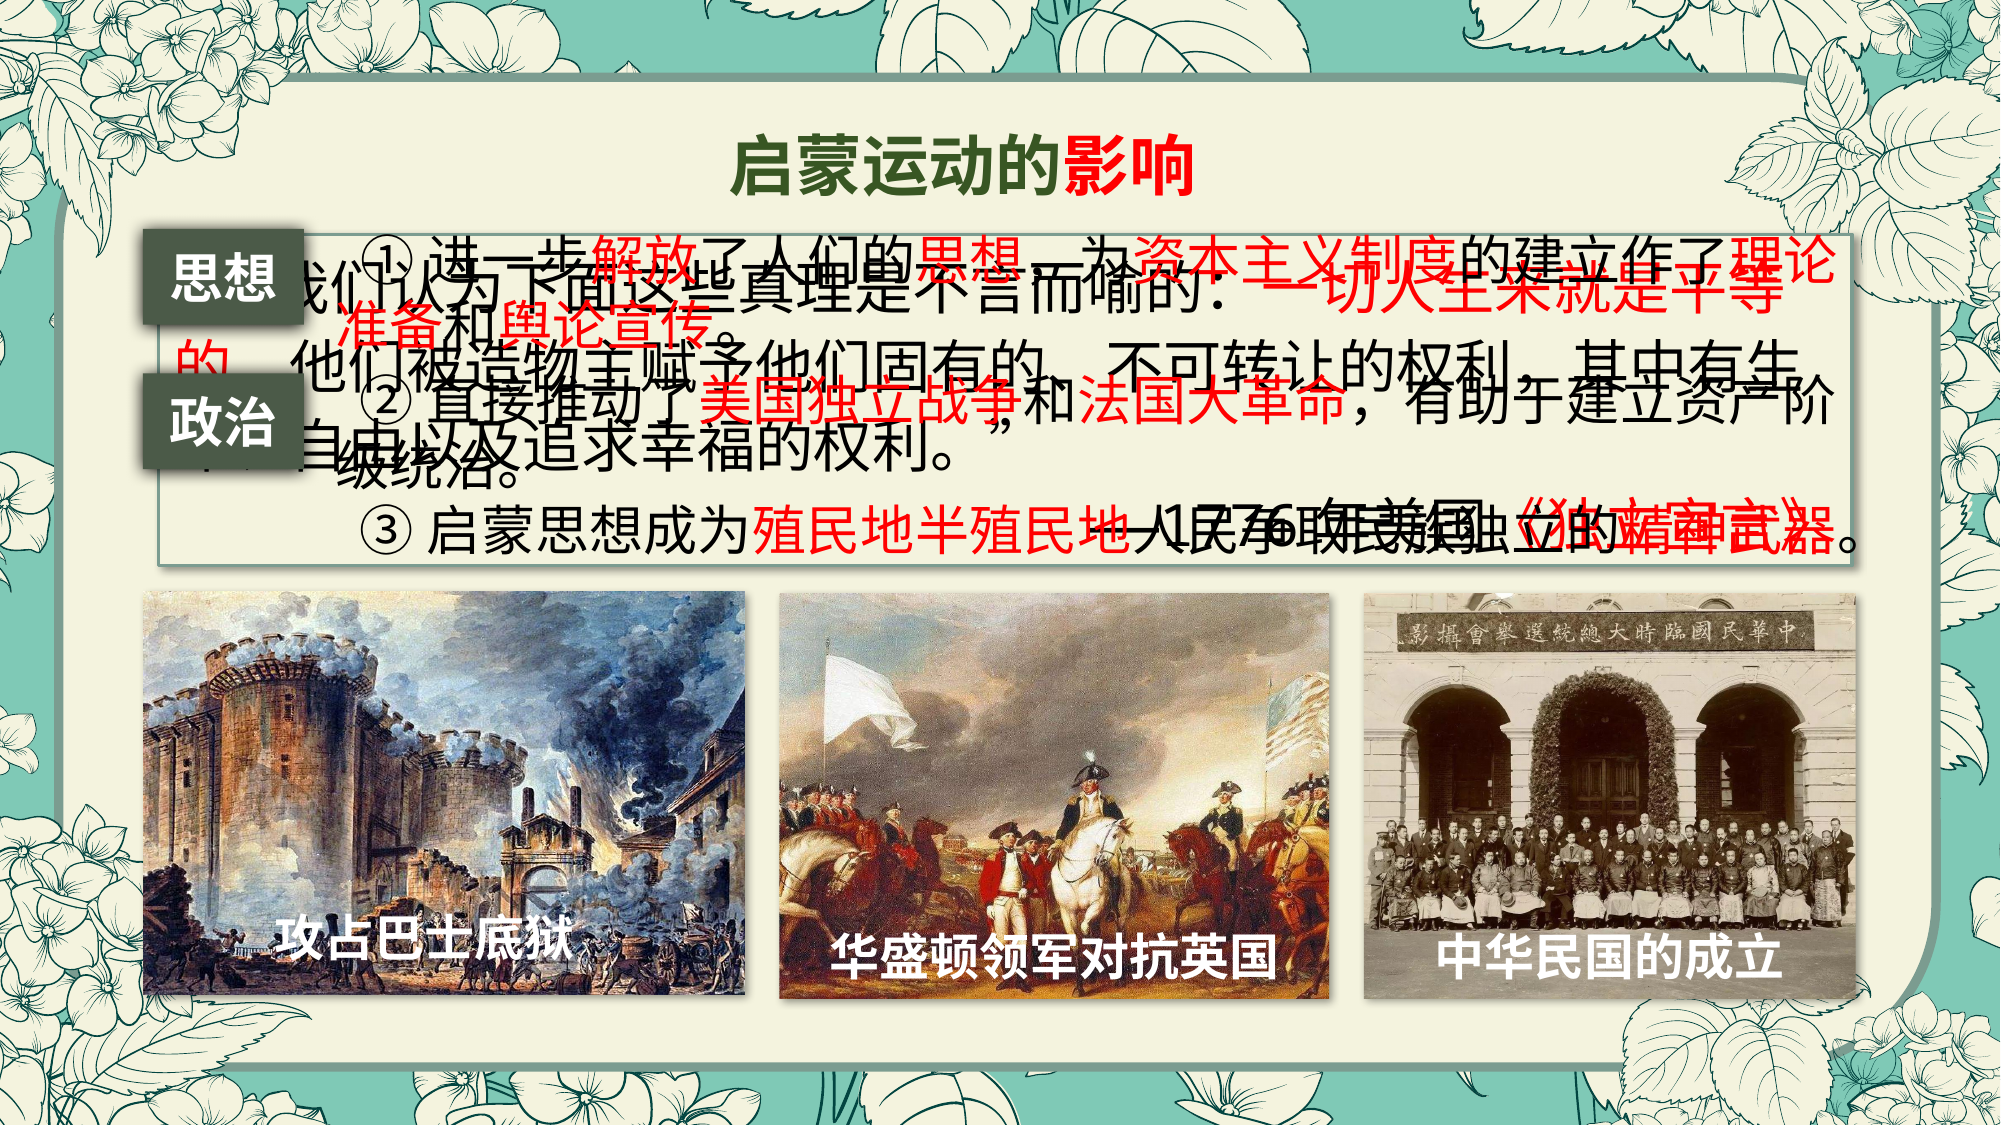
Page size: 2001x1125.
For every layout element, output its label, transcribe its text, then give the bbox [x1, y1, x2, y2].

text_box ①进一步解放了人们的思想，为资本主义制度的建立作了理论准备和舆论宣传。 [320, 219, 1882, 359]
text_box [142, 591, 1865, 999]
text_box 政治 [142, 372, 305, 470]
text_box 思想 [142, 228, 305, 326]
text_box ②直接推动了美国独立战争和法国大革命，有助于建立资产阶级统治。 ③启蒙思想成为殖民地半殖民地人民争取民族独立的精神武器。 [320, 359, 1882, 569]
text_box “我们认为下面这些真理是不言而喻的：一切人生来就是平等的，他们被造物主赋予他们固有的、不可转让的权利，其中有生命、自由以及追求幸福的权利。” ——1776年美国《独立宣言》 [158, 234, 320, 566]
text_box 启蒙运动的影响 [714, 116, 1243, 212]
